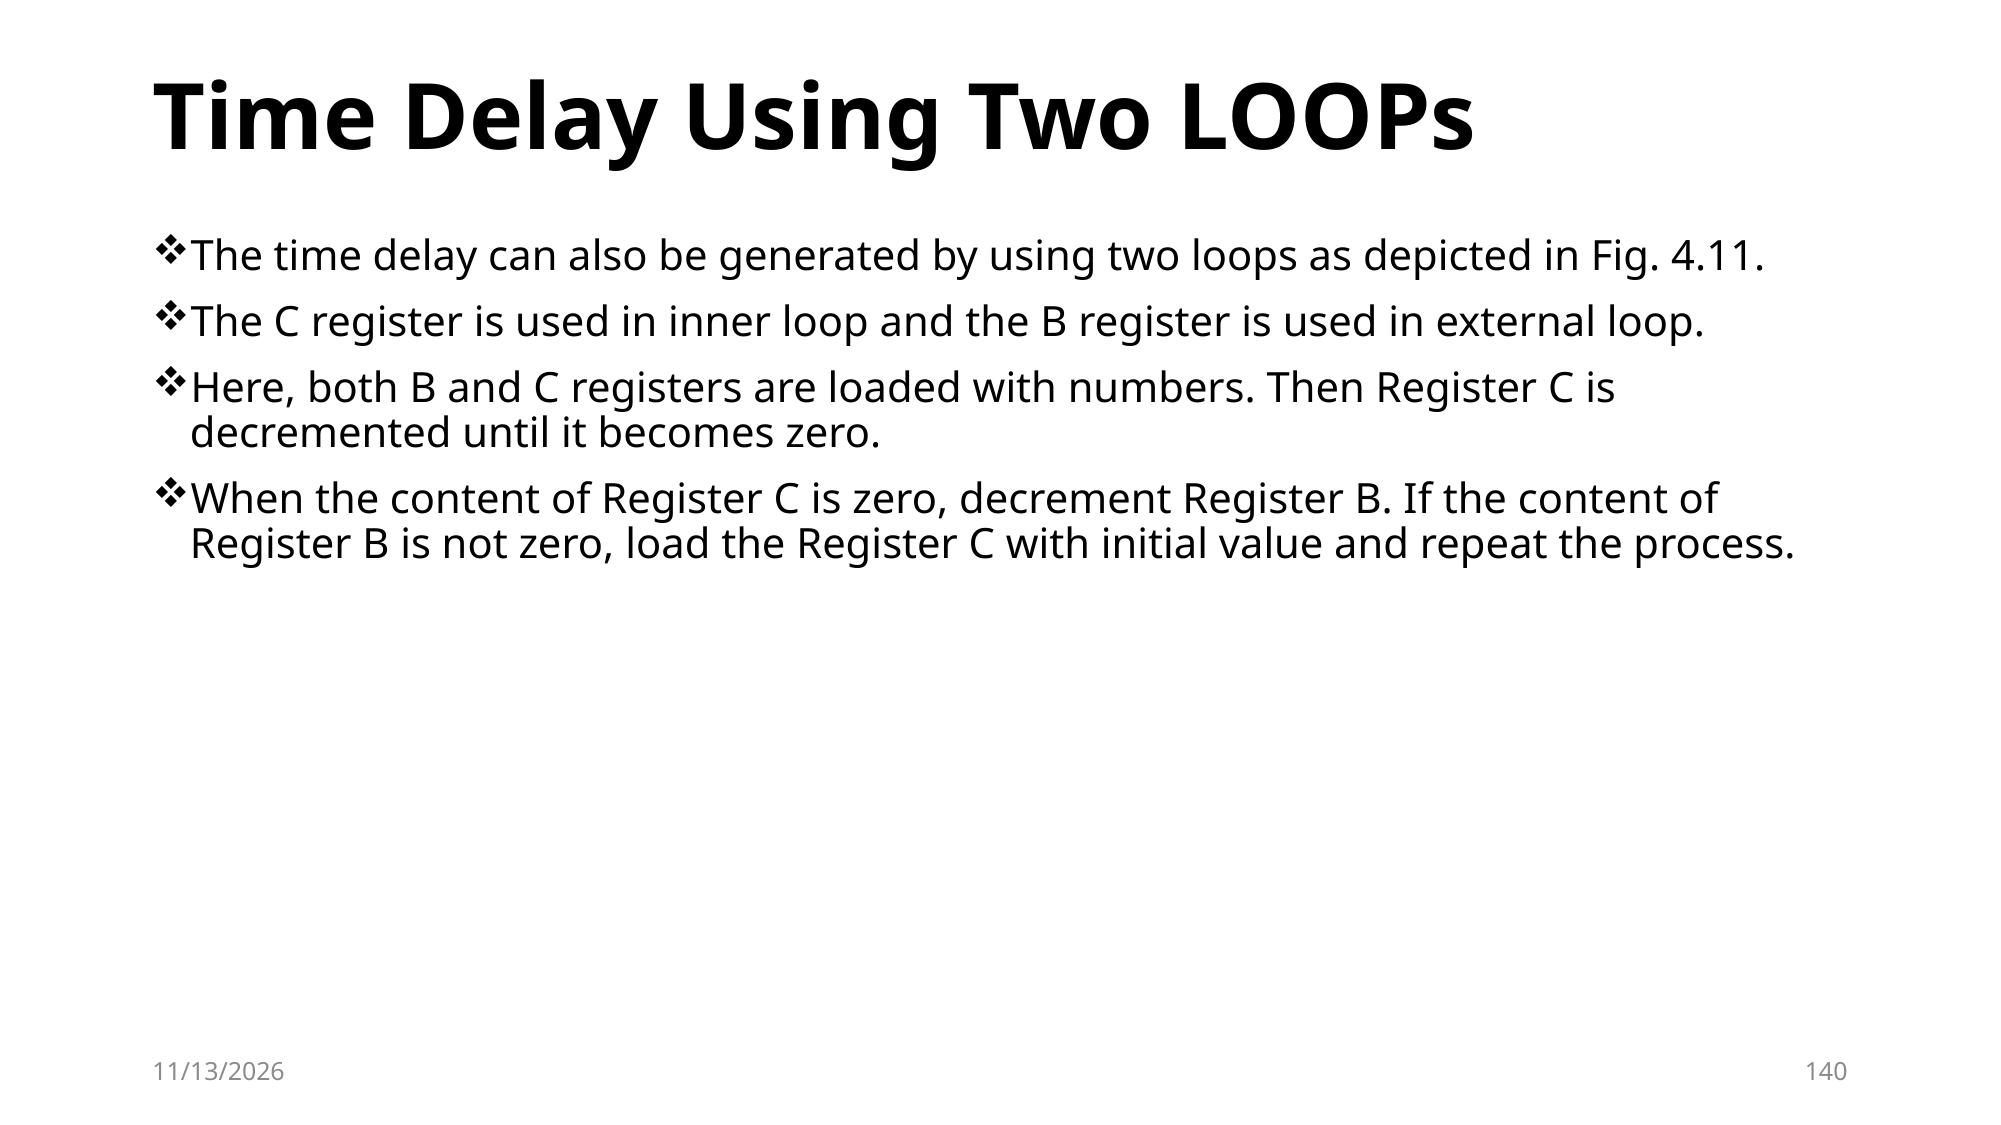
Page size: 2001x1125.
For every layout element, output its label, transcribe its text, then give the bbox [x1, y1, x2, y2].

title Time Delay Using Two LOOPs [137, 35, 1534, 205]
list The time delay can also be generated by using two loops as depicted in Fig. 4.11. The C register is used in inner loop and the B register is used in external loop. Here, both B and C registers are loaded with numbers. Then Register C is decremented until it becomes zero. When the content of Register C is zero, decrement Register B. If the content of Register B is not zero, load the Register C with initial value and repeat the process. [137, 227, 1863, 1014]
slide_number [137, 1042, 588, 1103]
slide_number 140 [1412, 1042, 1863, 1103]
